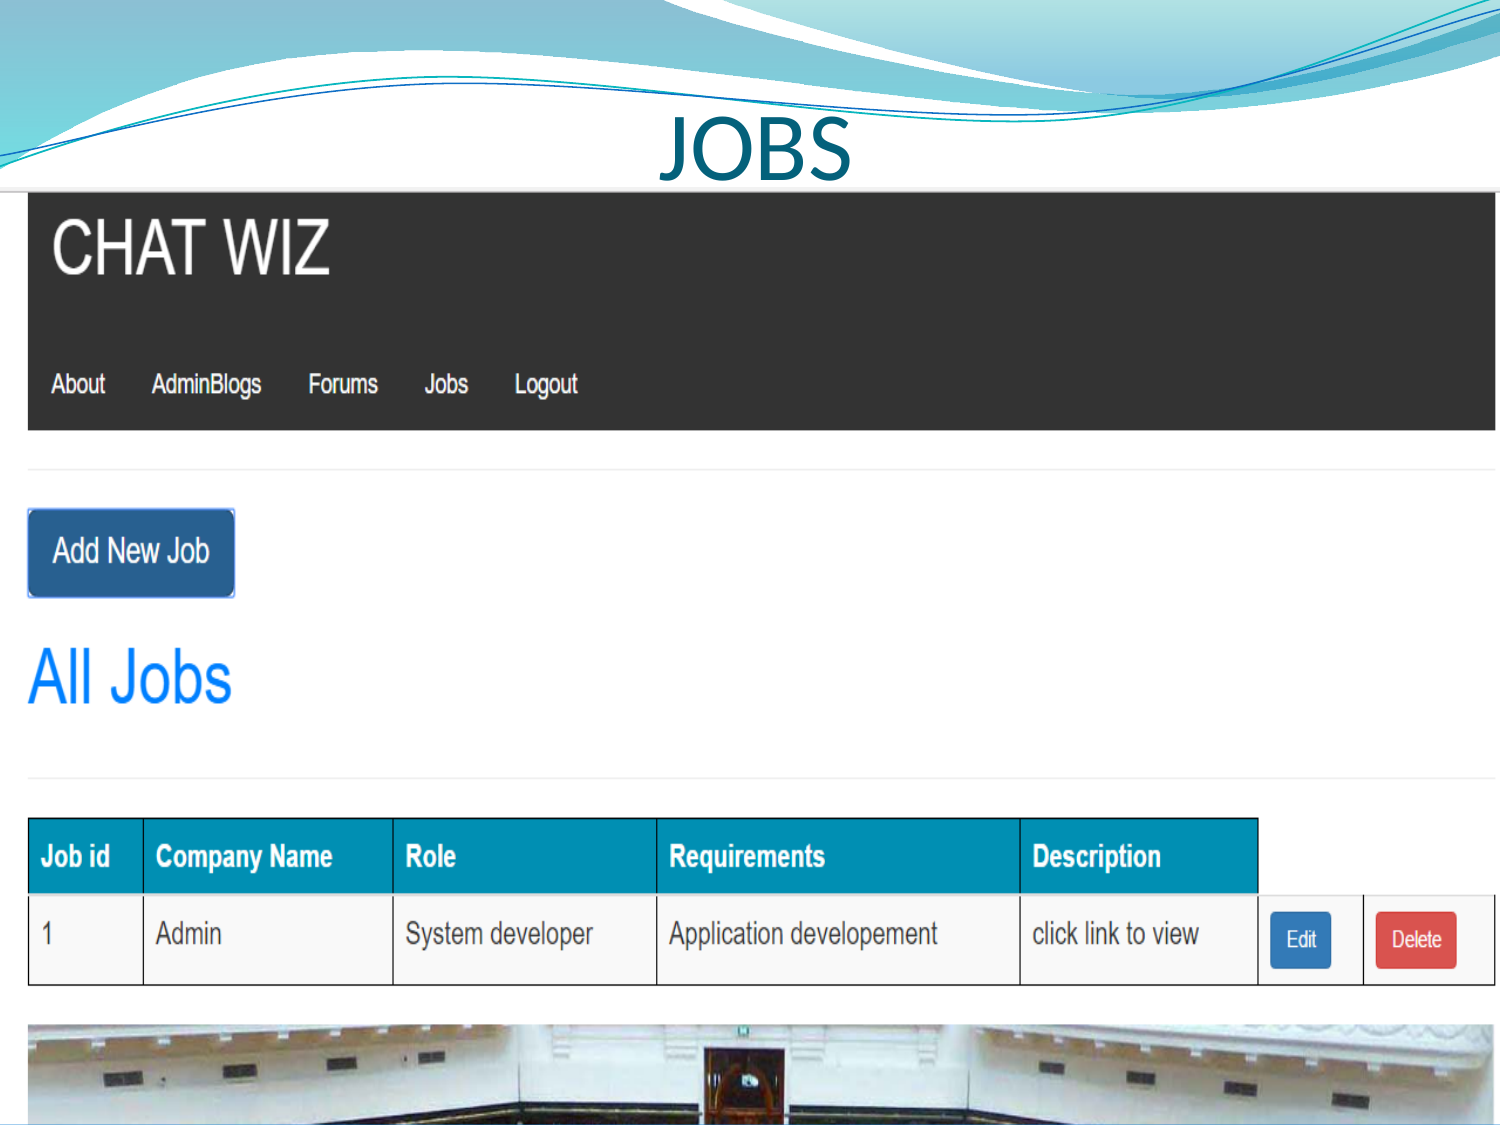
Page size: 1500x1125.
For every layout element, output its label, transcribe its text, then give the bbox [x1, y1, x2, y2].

picture [0, 187, 1500, 1125]
title JOBS [75, 75, 1438, 187]
